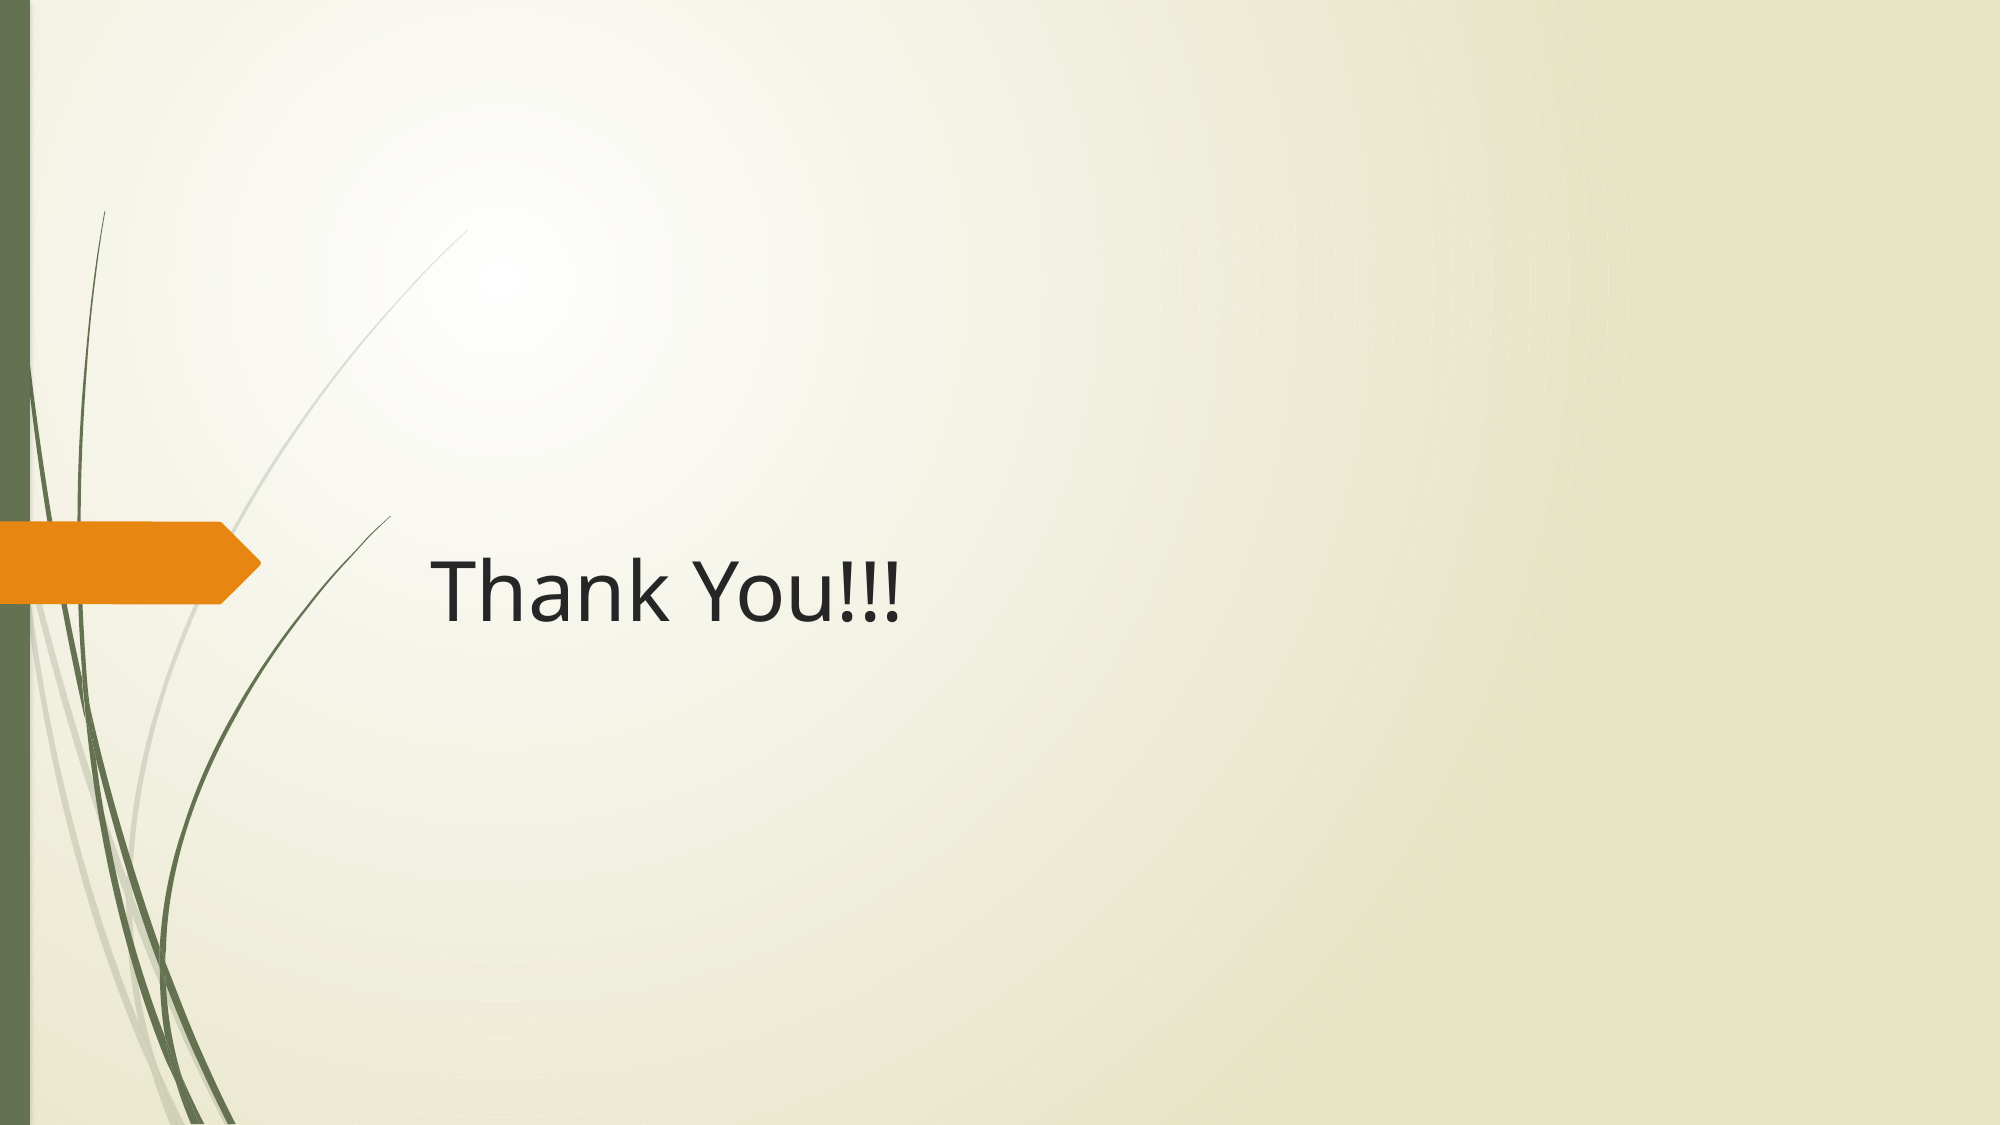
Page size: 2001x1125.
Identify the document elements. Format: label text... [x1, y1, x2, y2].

title Thank You!!! [415, 404, 1878, 646]
